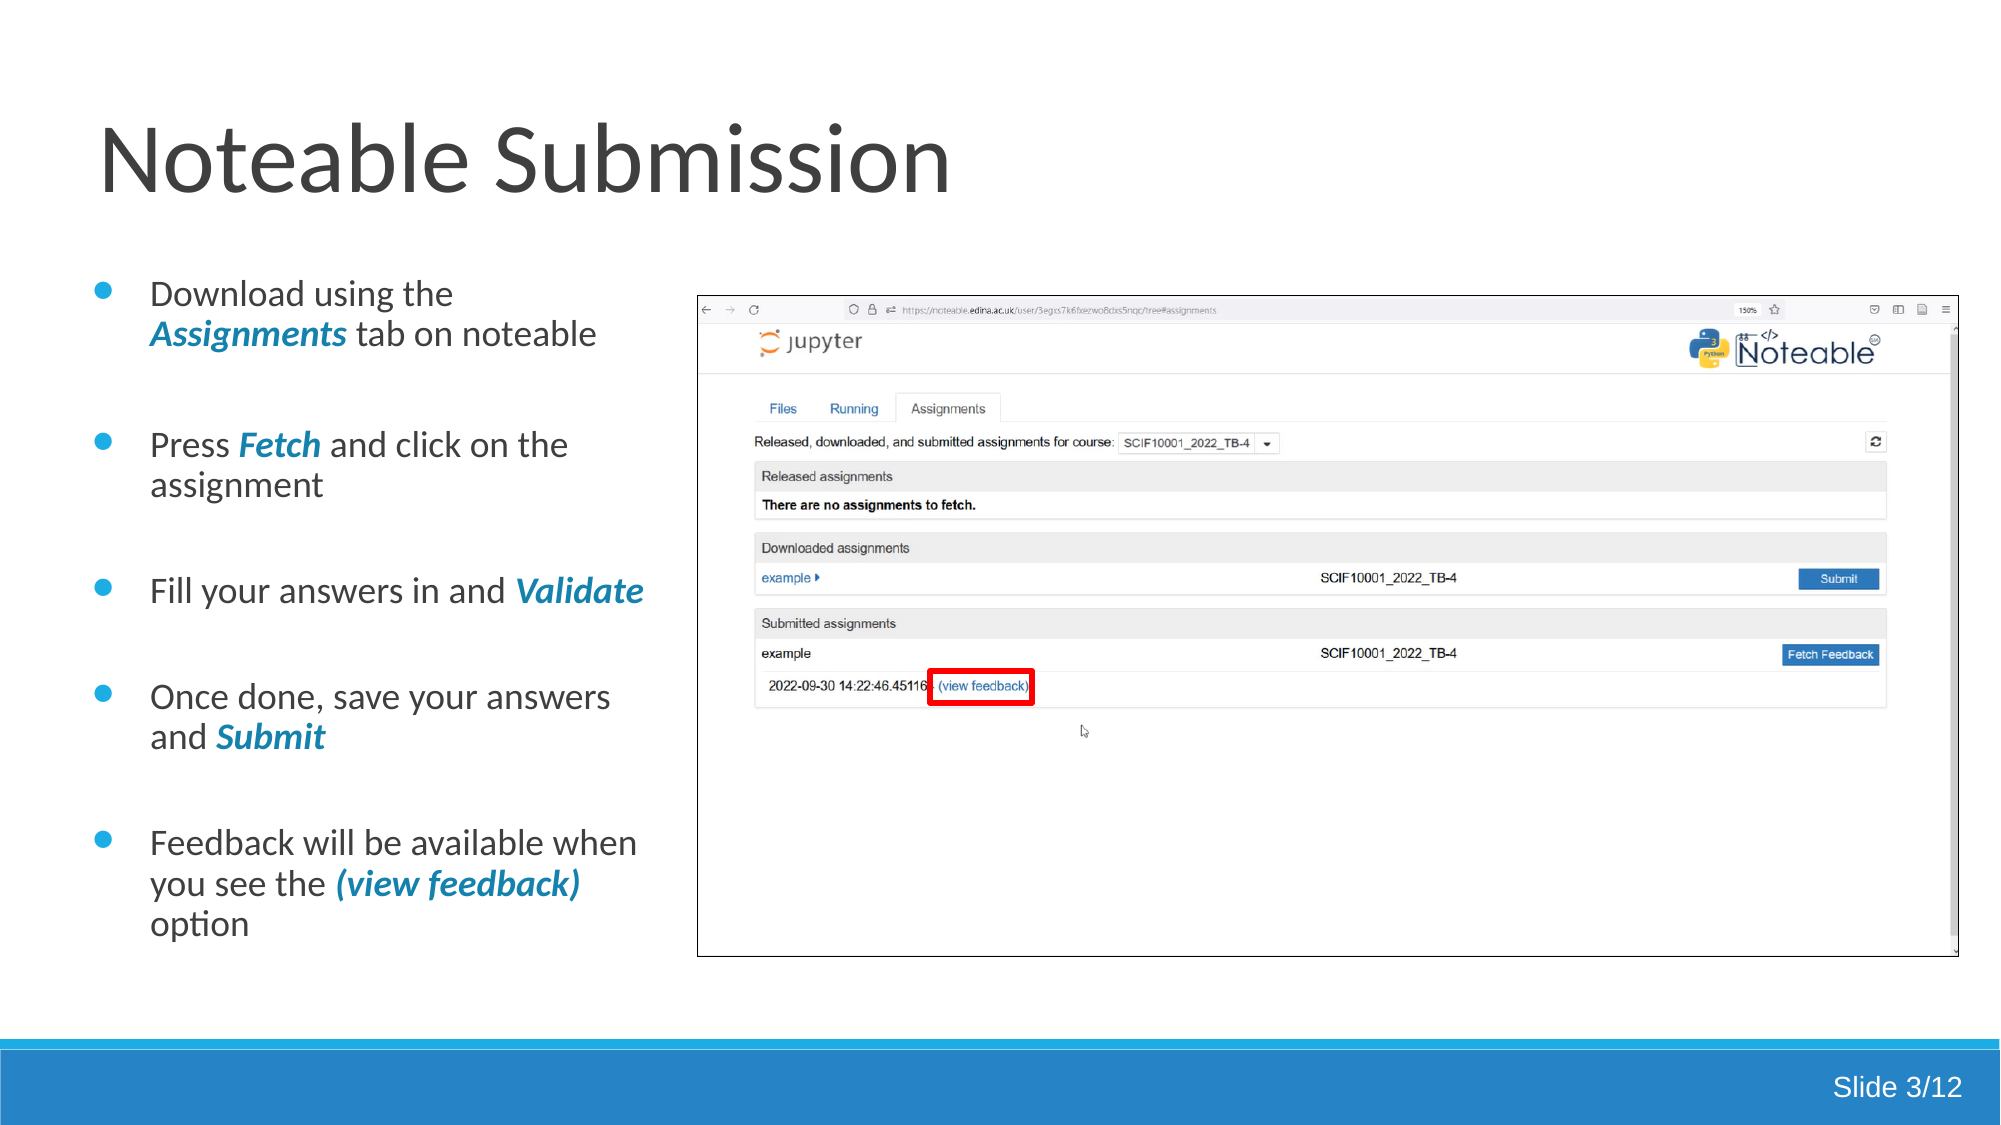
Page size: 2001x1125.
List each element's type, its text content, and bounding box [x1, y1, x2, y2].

picture [697, 295, 1959, 957]
title Noteable Submission [83, 71, 1567, 221]
text_box Slide 3/12 [1817, 1053, 2000, 1125]
text_box Download using the Assignments tab on noteable Press Fetch and click on the assignment Fill your answers in and Validate Once done, save your answers and Submit Feedback will be available when you see the (view feedback) option [75, 266, 657, 616]
text_box [81, 252, 1941, 365]
